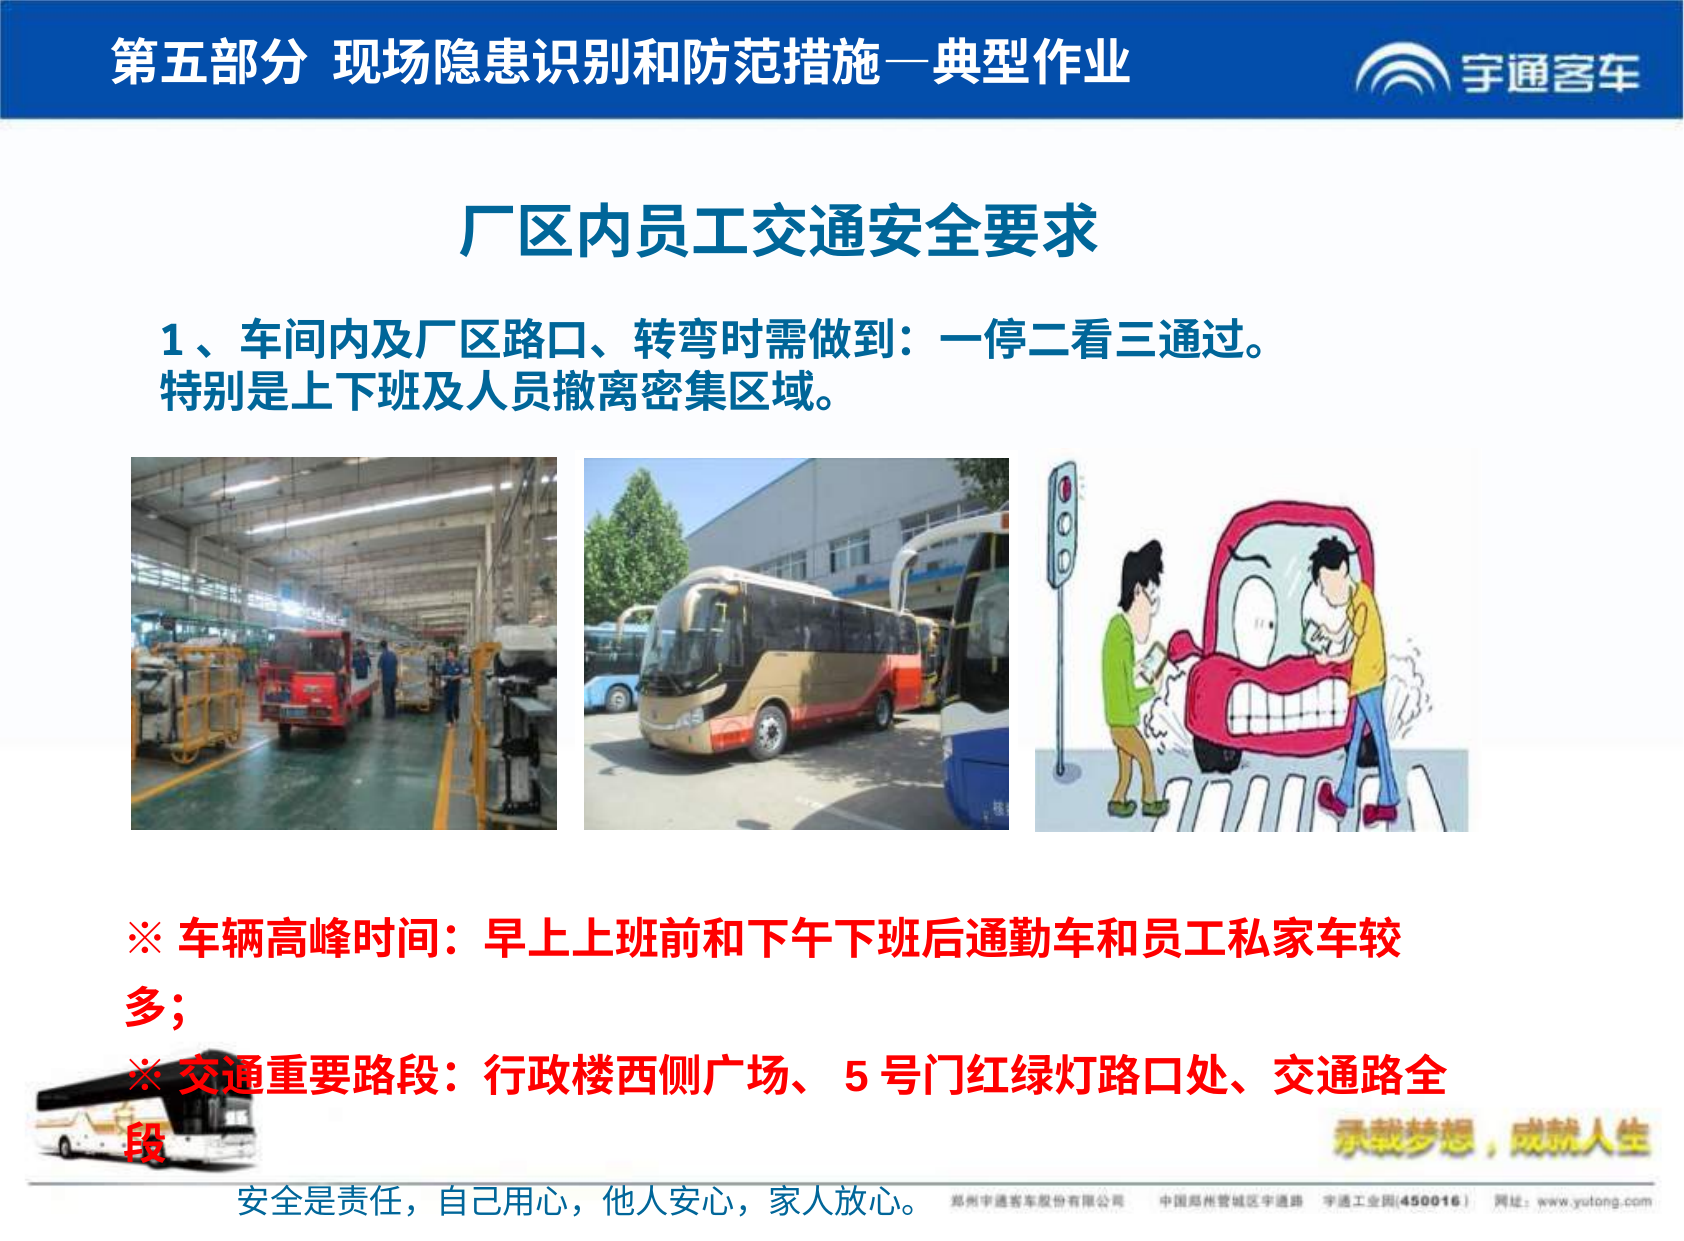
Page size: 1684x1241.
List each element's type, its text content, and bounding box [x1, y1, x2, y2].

picture [0, 0, 1684, 1241]
text_box 第五部分 现场隐患识别和防范措施—典型作业 [94, 22, 1288, 111]
text_box 厂区内员工交通安全要求 [253, 168, 1305, 274]
text_box ※车辆高峰时间：早上上班前和下午下班后通勤车和员工私家车较多； ※交通重要路段：行政楼西侧广场、5号门红绿灯路口处、交通路全段 [107, 887, 1502, 1177]
text_box 1、车间内及厂区路口、转弯时需做到：一停二看三通过。特别是上下班及人员撤离密集区域。 [143, 319, 1307, 425]
